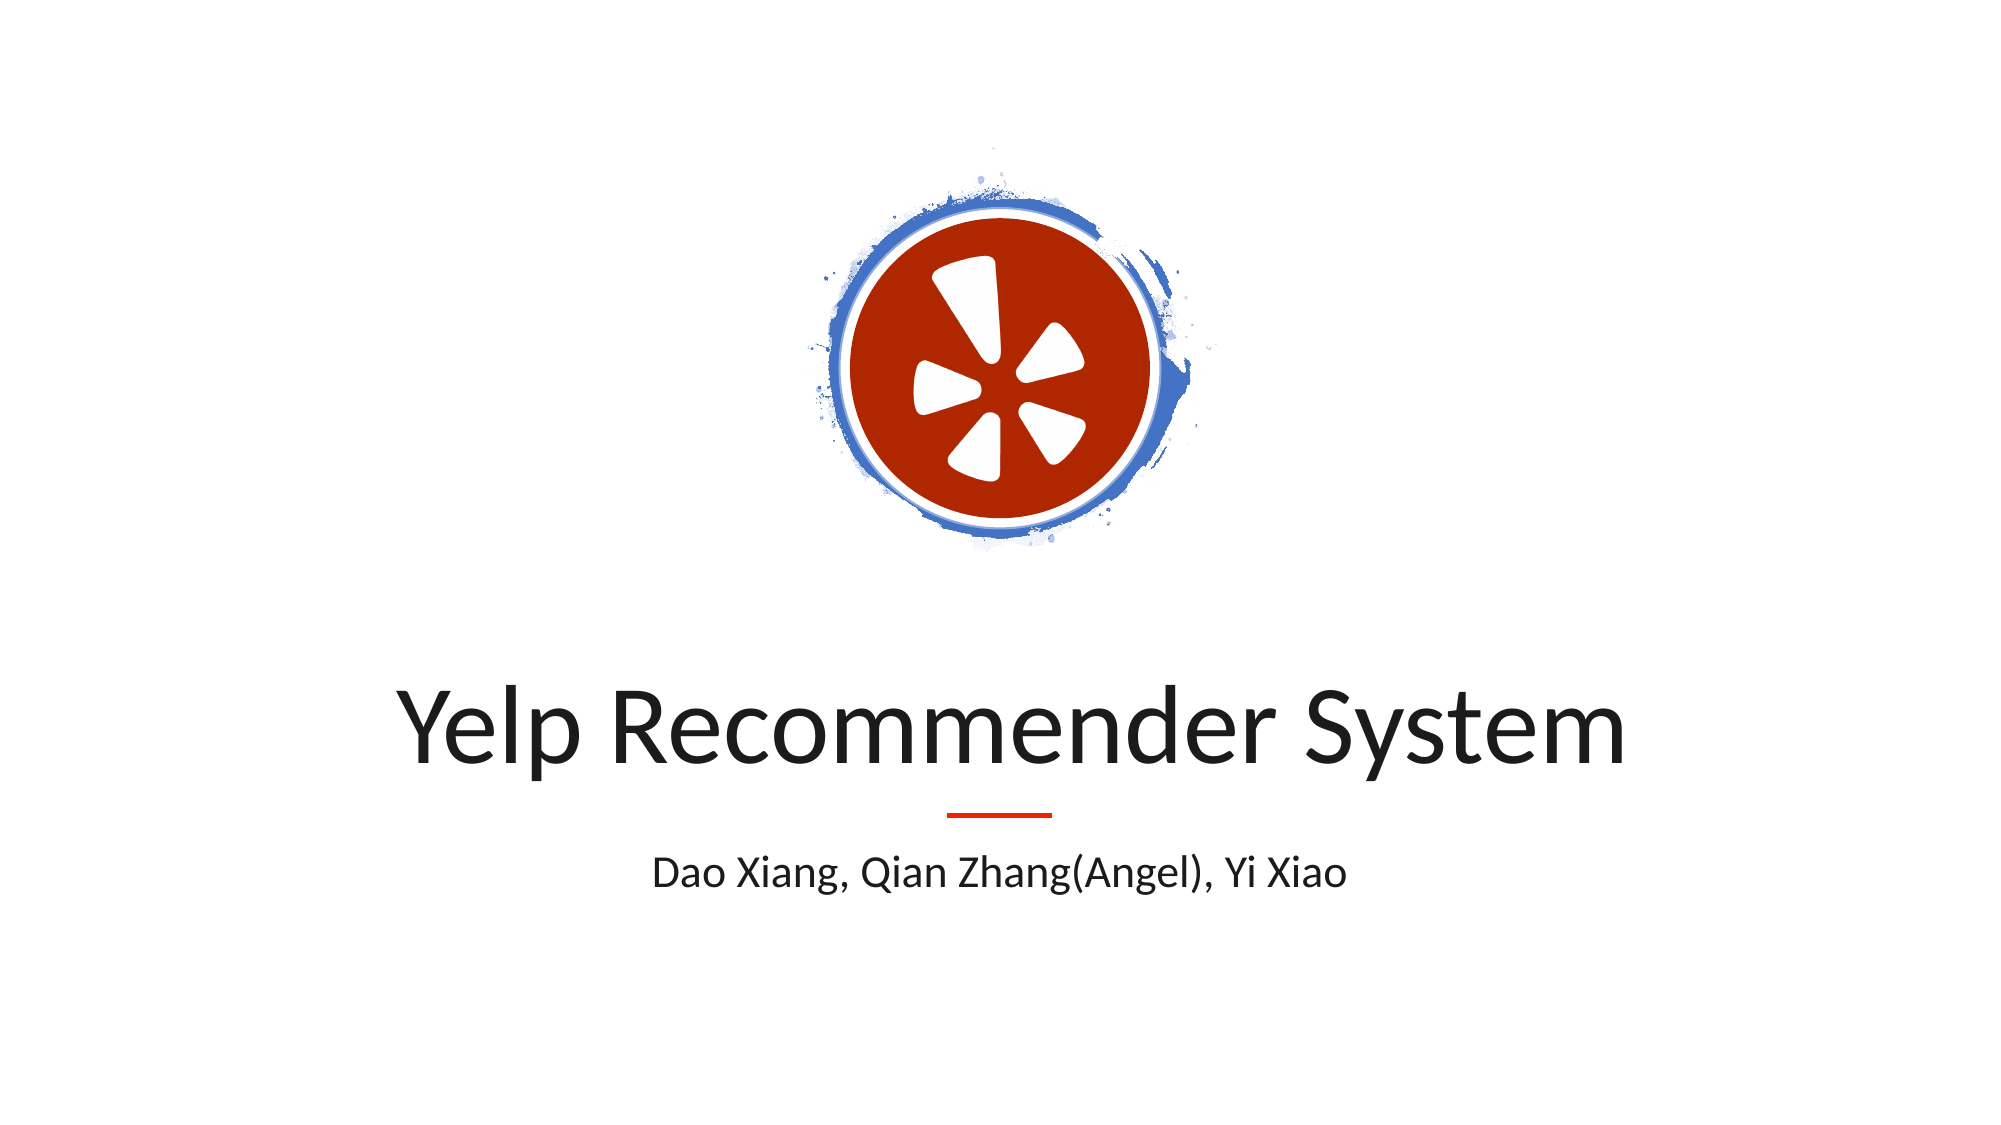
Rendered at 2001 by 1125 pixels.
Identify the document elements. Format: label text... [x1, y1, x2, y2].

picture [0, 0, 1428, 567]
subtitle Dao Xiang, Qian Zhang(Angel), Yi Xiao [226, 840, 1774, 933]
title Yelp Recommender System [226, 561, 1774, 796]
